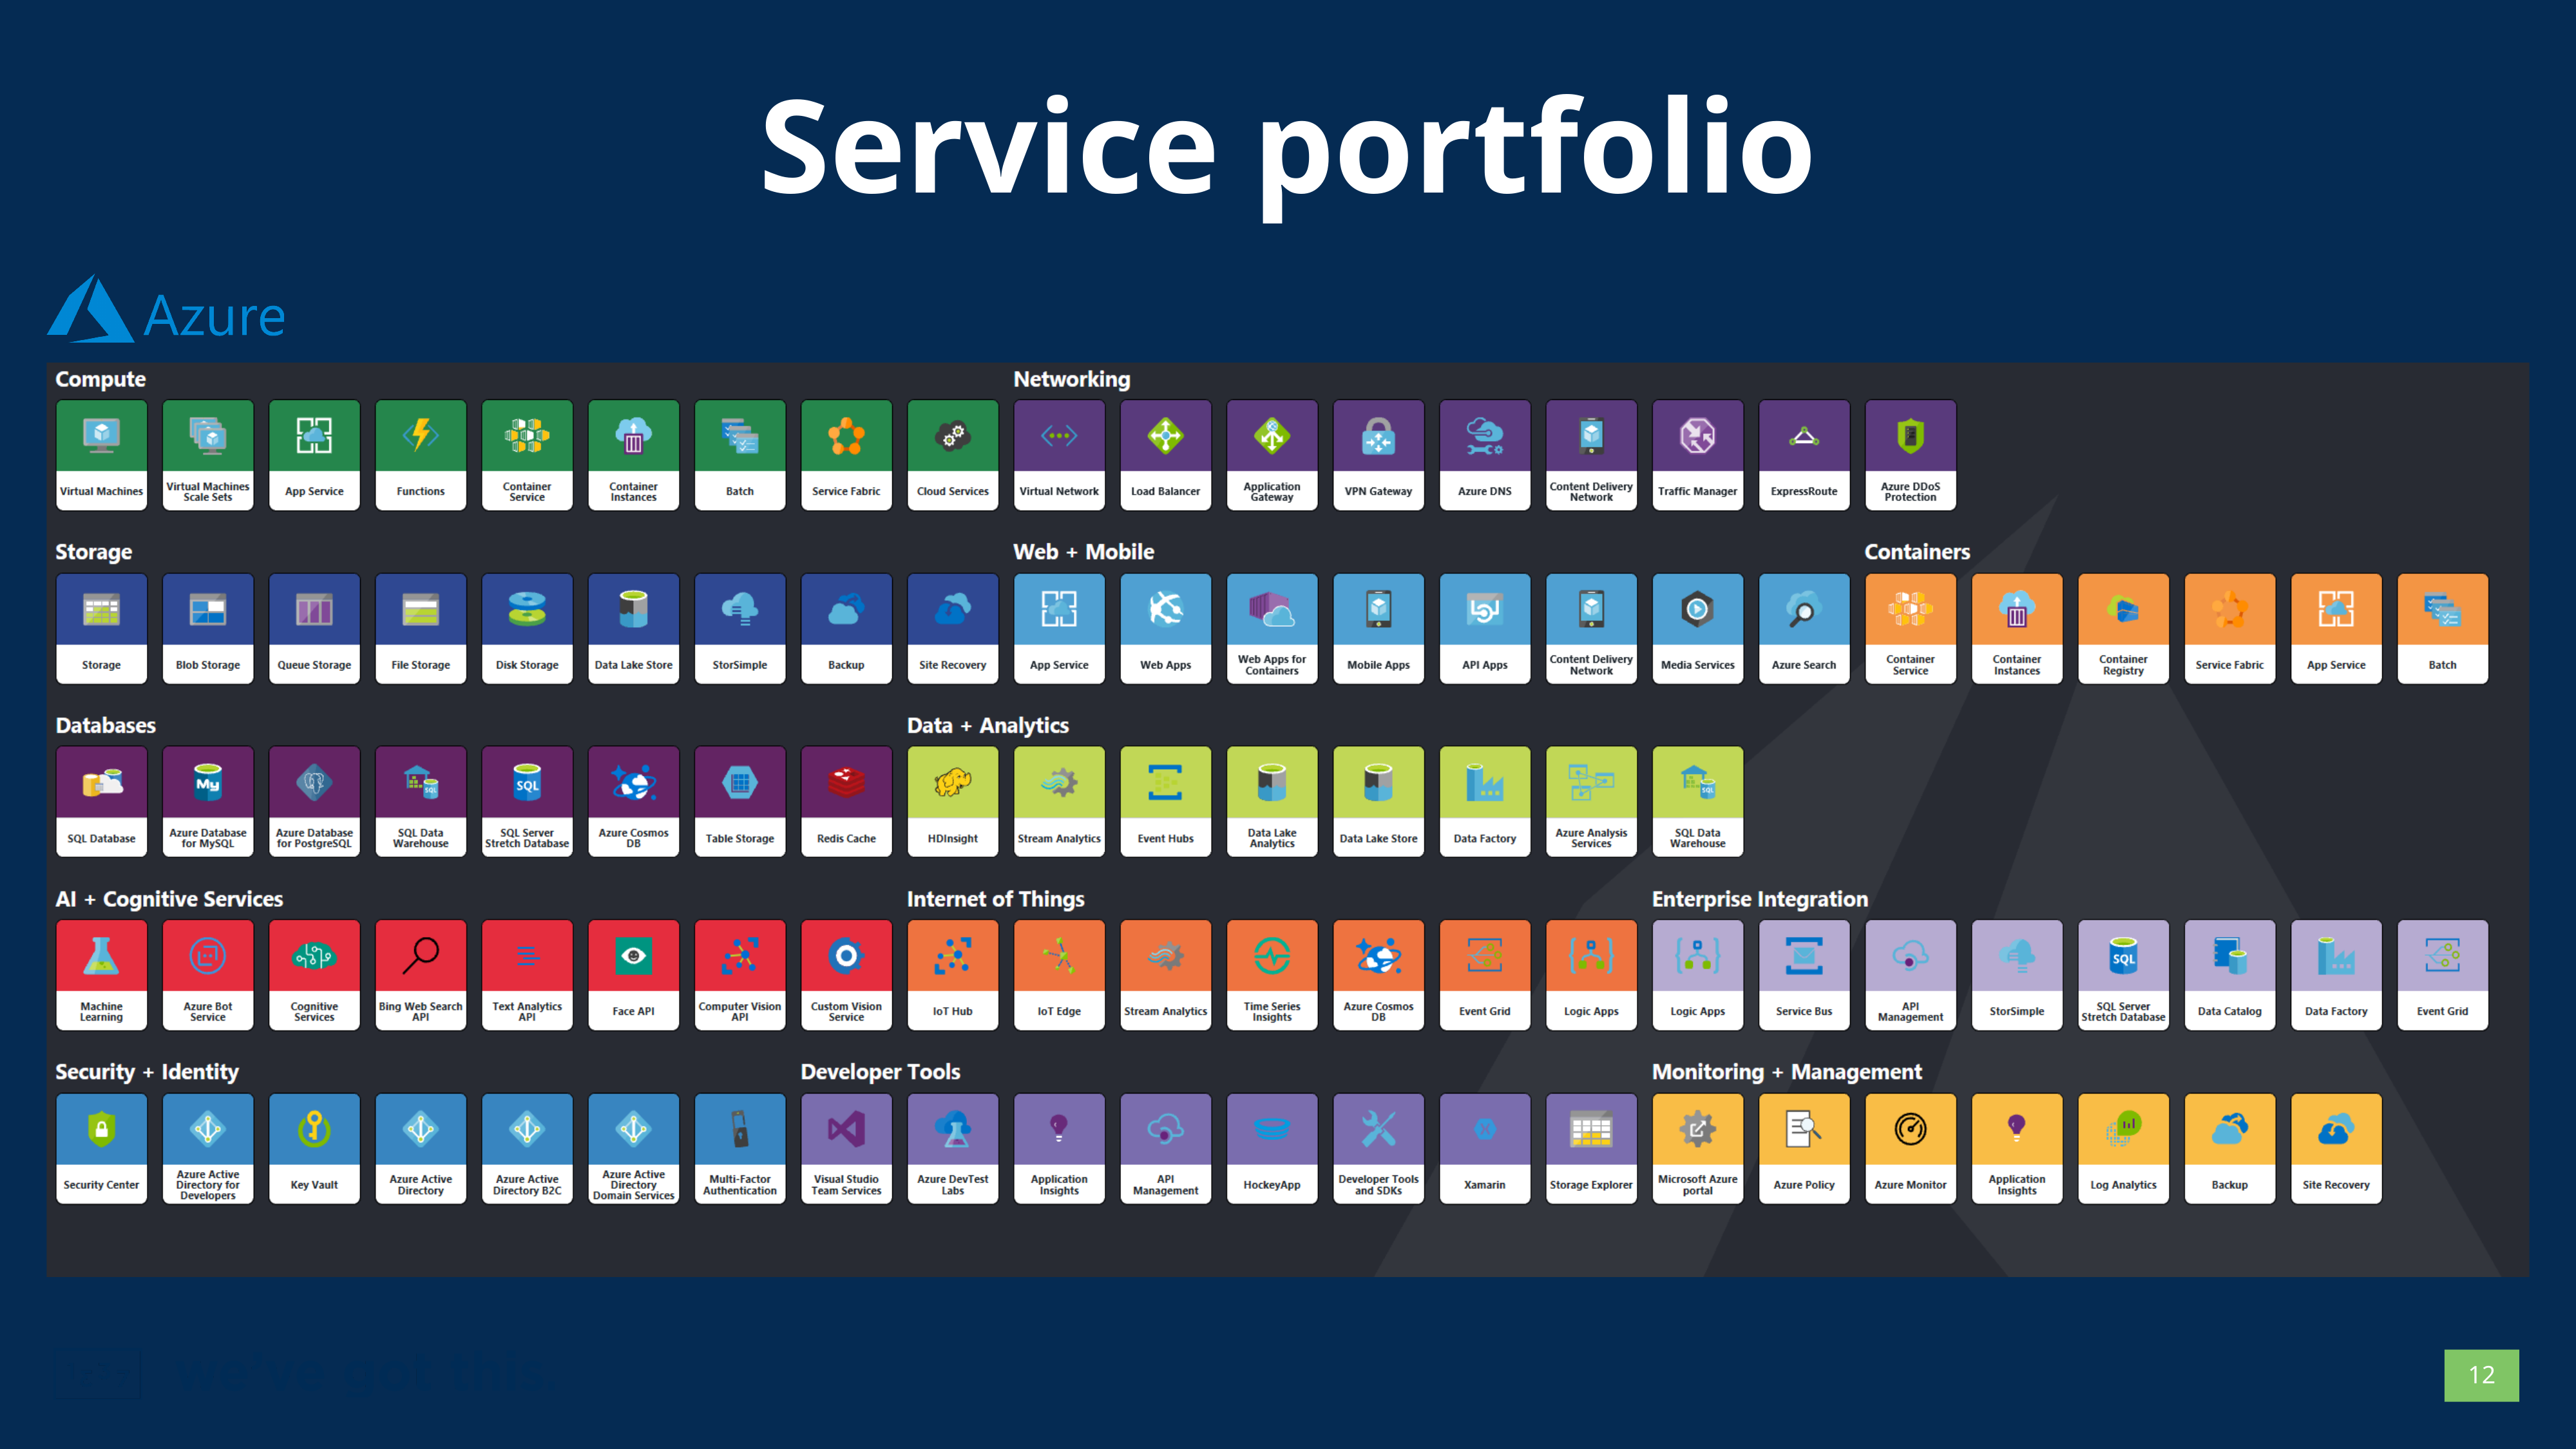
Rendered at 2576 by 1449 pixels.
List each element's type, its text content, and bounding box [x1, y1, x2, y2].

picture [46, 273, 284, 343]
picture [46, 363, 2530, 1277]
text_box Service portfolio [749, 59, 1827, 223]
